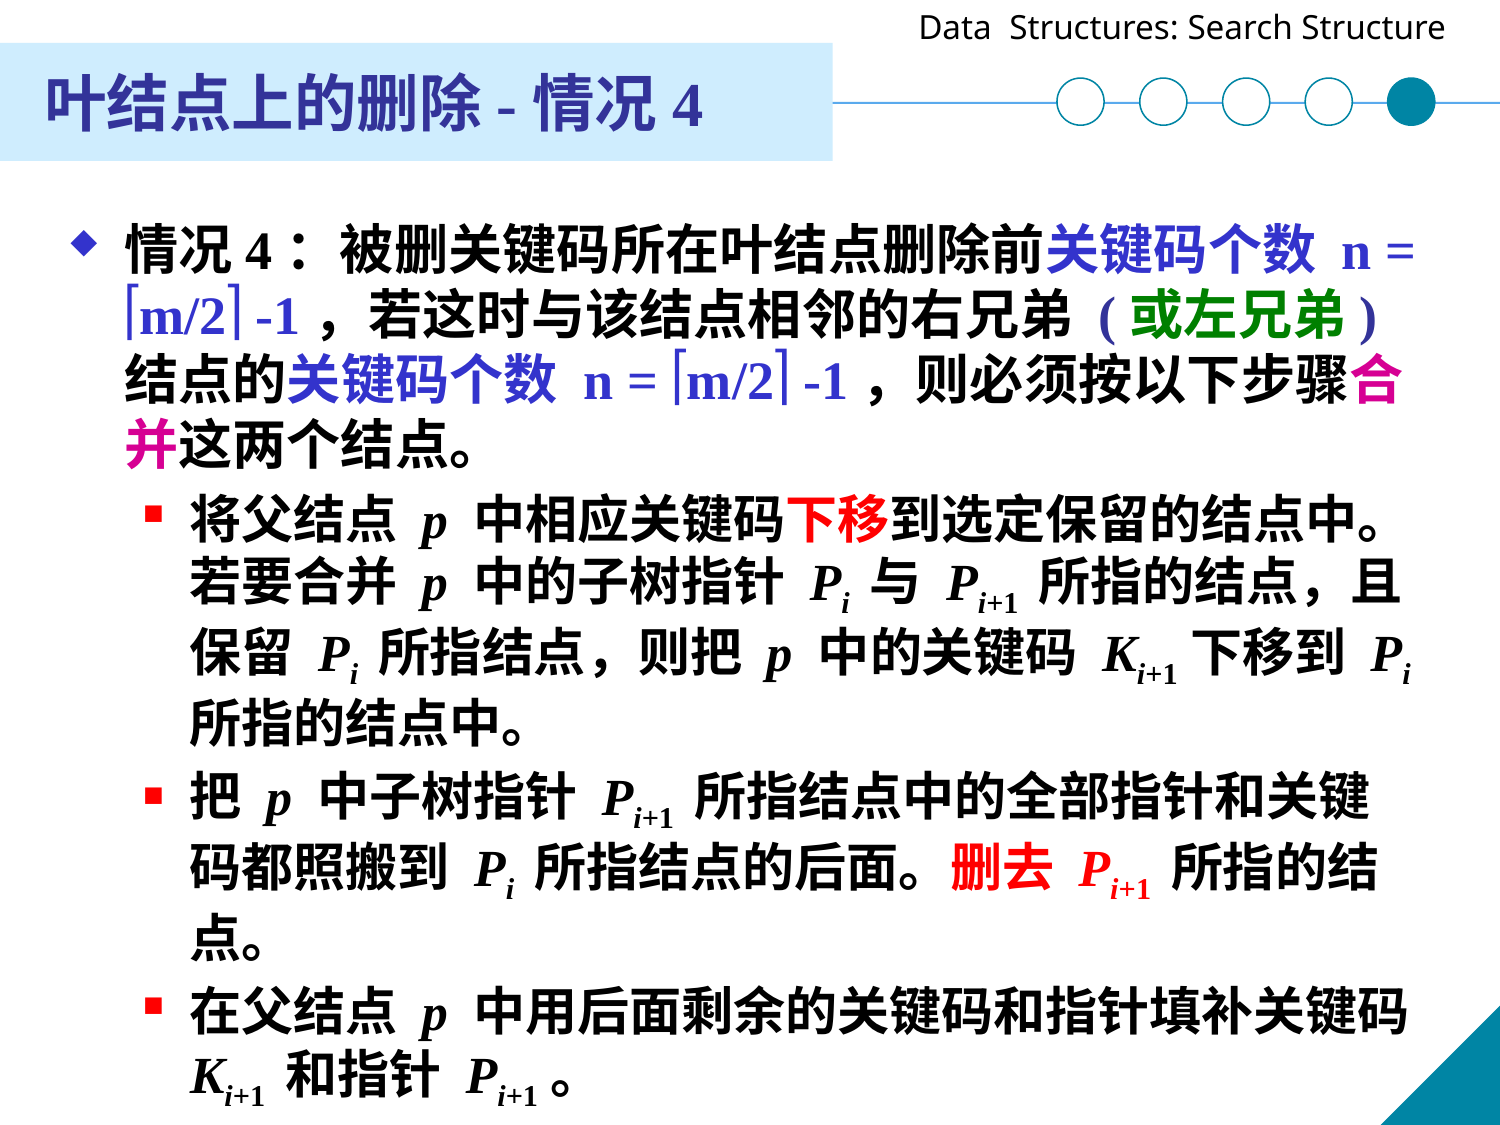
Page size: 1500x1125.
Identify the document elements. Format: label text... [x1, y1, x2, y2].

text_box [1222, 78, 1270, 126]
text_box [1056, 78, 1105, 126]
text_box [1387, 78, 1435, 126]
text_box [1139, 78, 1187, 126]
text_box [1305, 78, 1353, 126]
text_box 情况4：被删关键码所在叶结点删除前关键码个数 n = m/2 -1，若这时与该结点相邻的右兄弟 (或左兄弟) 结点的关键码个数 n = m/2 -1，则必须按以下步骤合并这两个结点。 将父结点 p 中相应关键码下移到选定保留的结点中。若要合并 p 中的子树指针 Pi 与 Pi+1 所指的结点，且保留 Pi 所指结点，则把 p 中的关键码 Ki+1下移到 Pi 所指的结点中。 把 p 中子树指针 Pi+1 所指结点中的全部指针和关键码都照搬到 Pi 所指结点的后面。删去 Pi+1 所指的结点。 在父结点 p 中用后面剩余的关键码和指针填补关键码 Ki+1 和指针 Pi+1。 修改父结点 p 和选定保留结点的关键码个数。 [53, 208, 1436, 1094]
text_box 叶结点上的删除-情况4 [29, 54, 951, 150]
